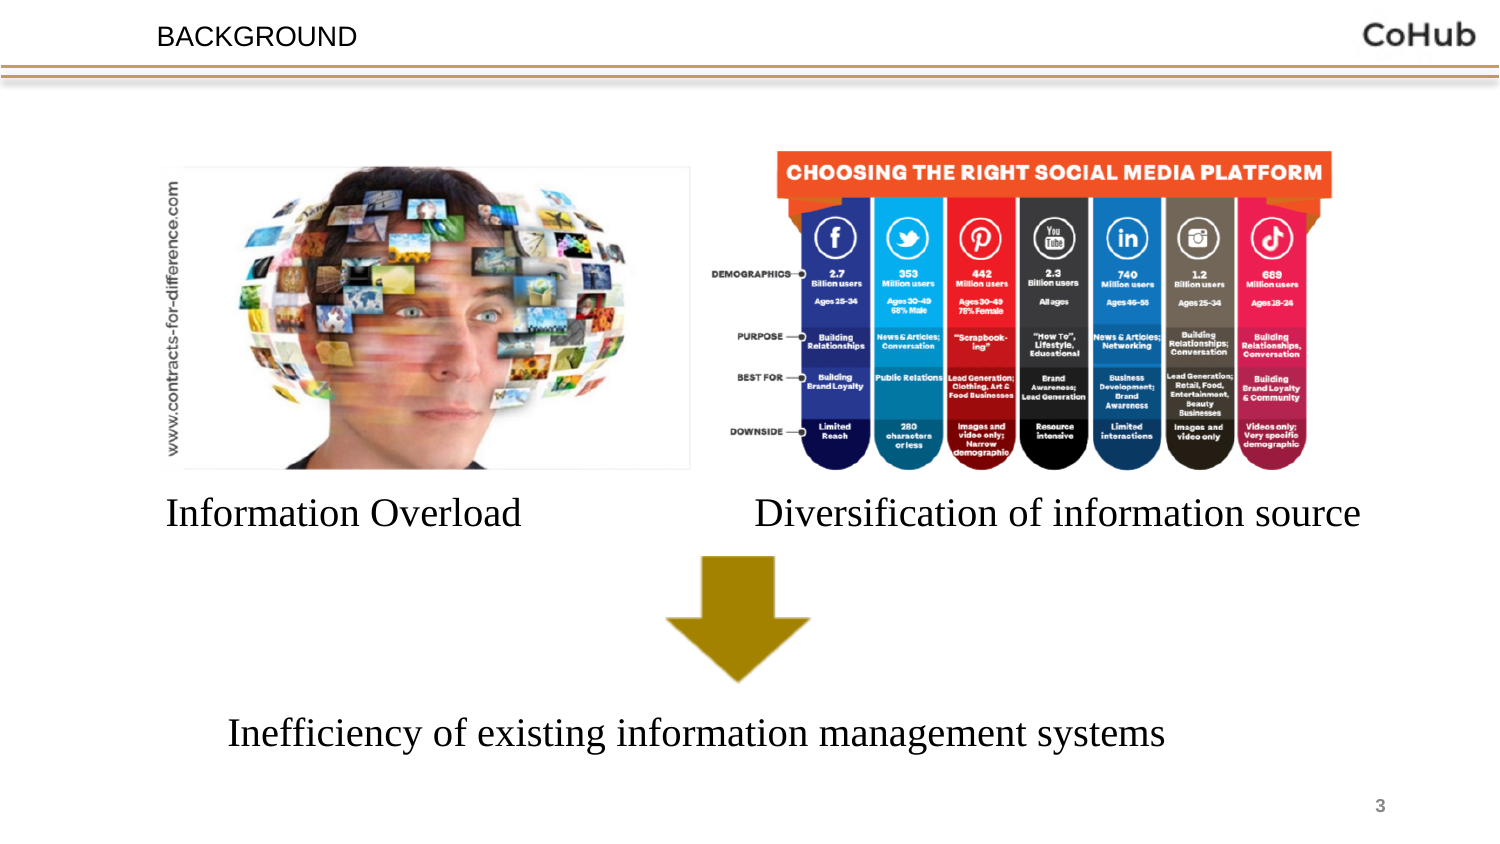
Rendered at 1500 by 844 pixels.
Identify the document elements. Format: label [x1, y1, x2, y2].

text_box [0, 0, 1500, 826]
picture [664, 556, 813, 684]
picture [160, 150, 1362, 484]
